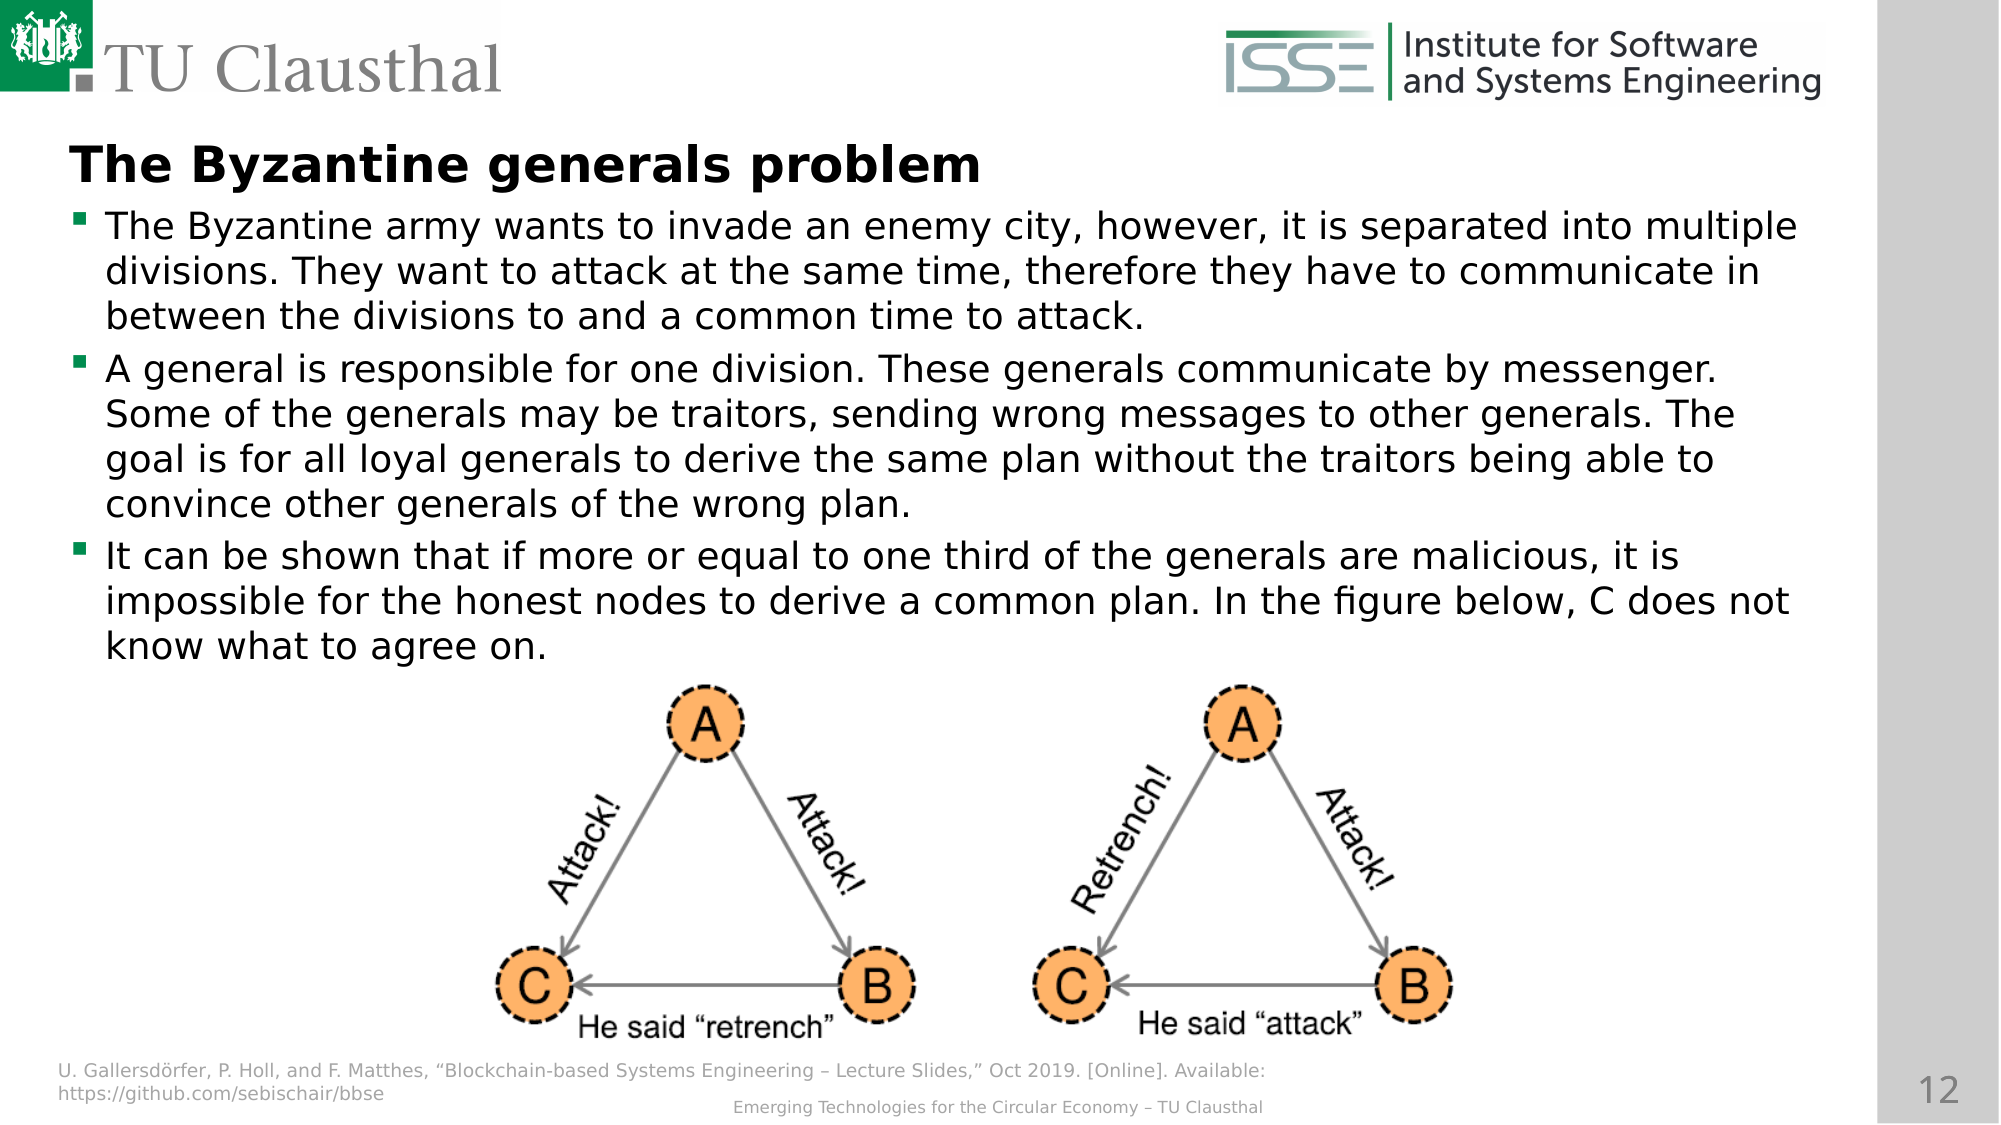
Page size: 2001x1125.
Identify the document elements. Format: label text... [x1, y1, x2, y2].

picture [0, 0, 501, 92]
text_box U. Gallersdörfer, P. Holl, and F. Matthes, “Blockchain-based Systems Engineering – Lecture Slides,” Oct 2019. [Online]. Available: https://github.com/sebischair/bbse [43, 1051, 1520, 1112]
text_box The Byzantine army wants to invade an enemy city, however, it is separated into multiple divisions. They want to attack at the same time, therefore they have to communicate in between the divisions to and a common time to attack. A general is responsible for one division. These generals communicate by messenger. Some of the generals may be traitors, sending wrong messages to other generals. The goal is for all loyal generals to derive the same plan without the traitors being able to convince other generals of the wrong plan. It can be shown that if more or equal to one third of the generals are malicious, it is impossible for the honest nodes to derive a common plan. In the figure below, C does not know what to agree on. [54, 262, 1818, 1058]
picture [465, 671, 1462, 1053]
text_box The Byzantine generals problem [54, 125, 1818, 207]
picture [1218, 22, 1826, 107]
